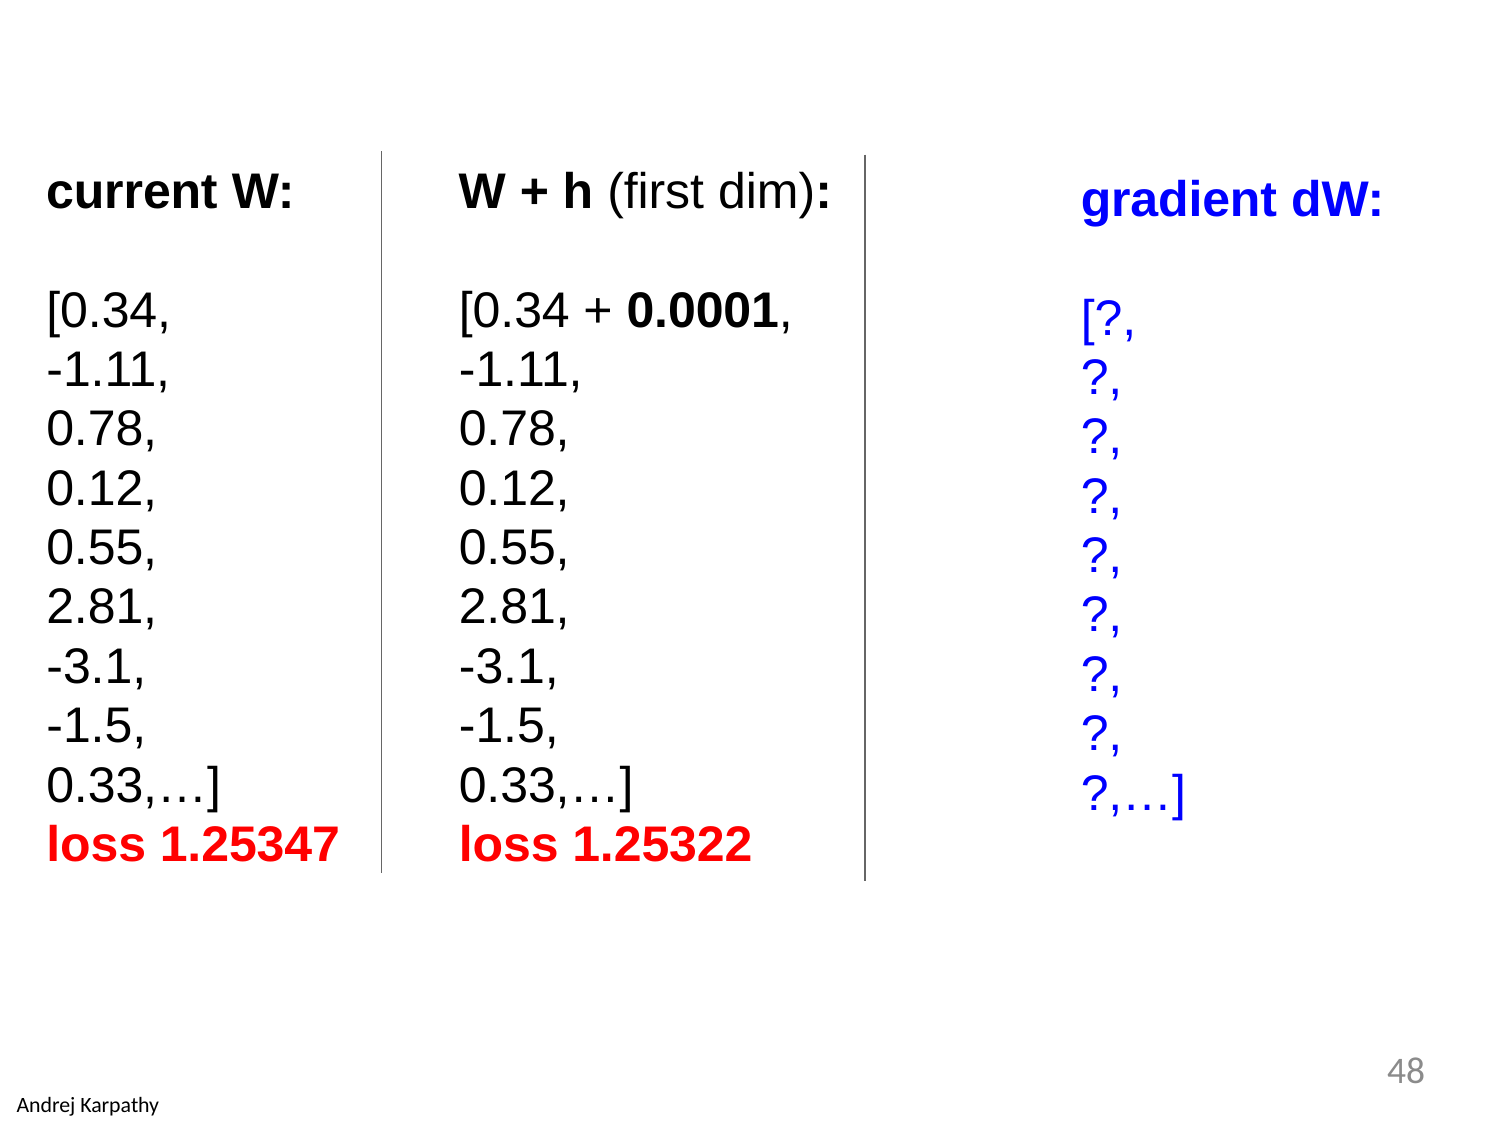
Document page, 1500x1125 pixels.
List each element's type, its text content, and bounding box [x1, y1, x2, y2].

text_box [?, ?, ?, ?, ?, ?, ?, ?, ?,…] [1078, 285, 1189, 821]
text_box current W: [44, 158, 299, 219]
text_box Andrej Karpathy [1, 1083, 175, 1125]
slide_number 47 [1080, 1046, 1425, 1092]
text_box gradient dW: [1078, 166, 1389, 227]
text_box [0.34, -1.11, 0.78, 0.12, 0.55, 2.81, -3.1, -1.5, 0.33,…] loss 1.25347 [44, 277, 343, 872]
text_box [0.34 + 0.0001, -1.11, 0.78, 0.12, 0.55, 2.81, -3.1, -1.5, 0.33,…] loss 1.25322 [456, 277, 796, 872]
text_box W + h (first dim): [456, 158, 835, 219]
